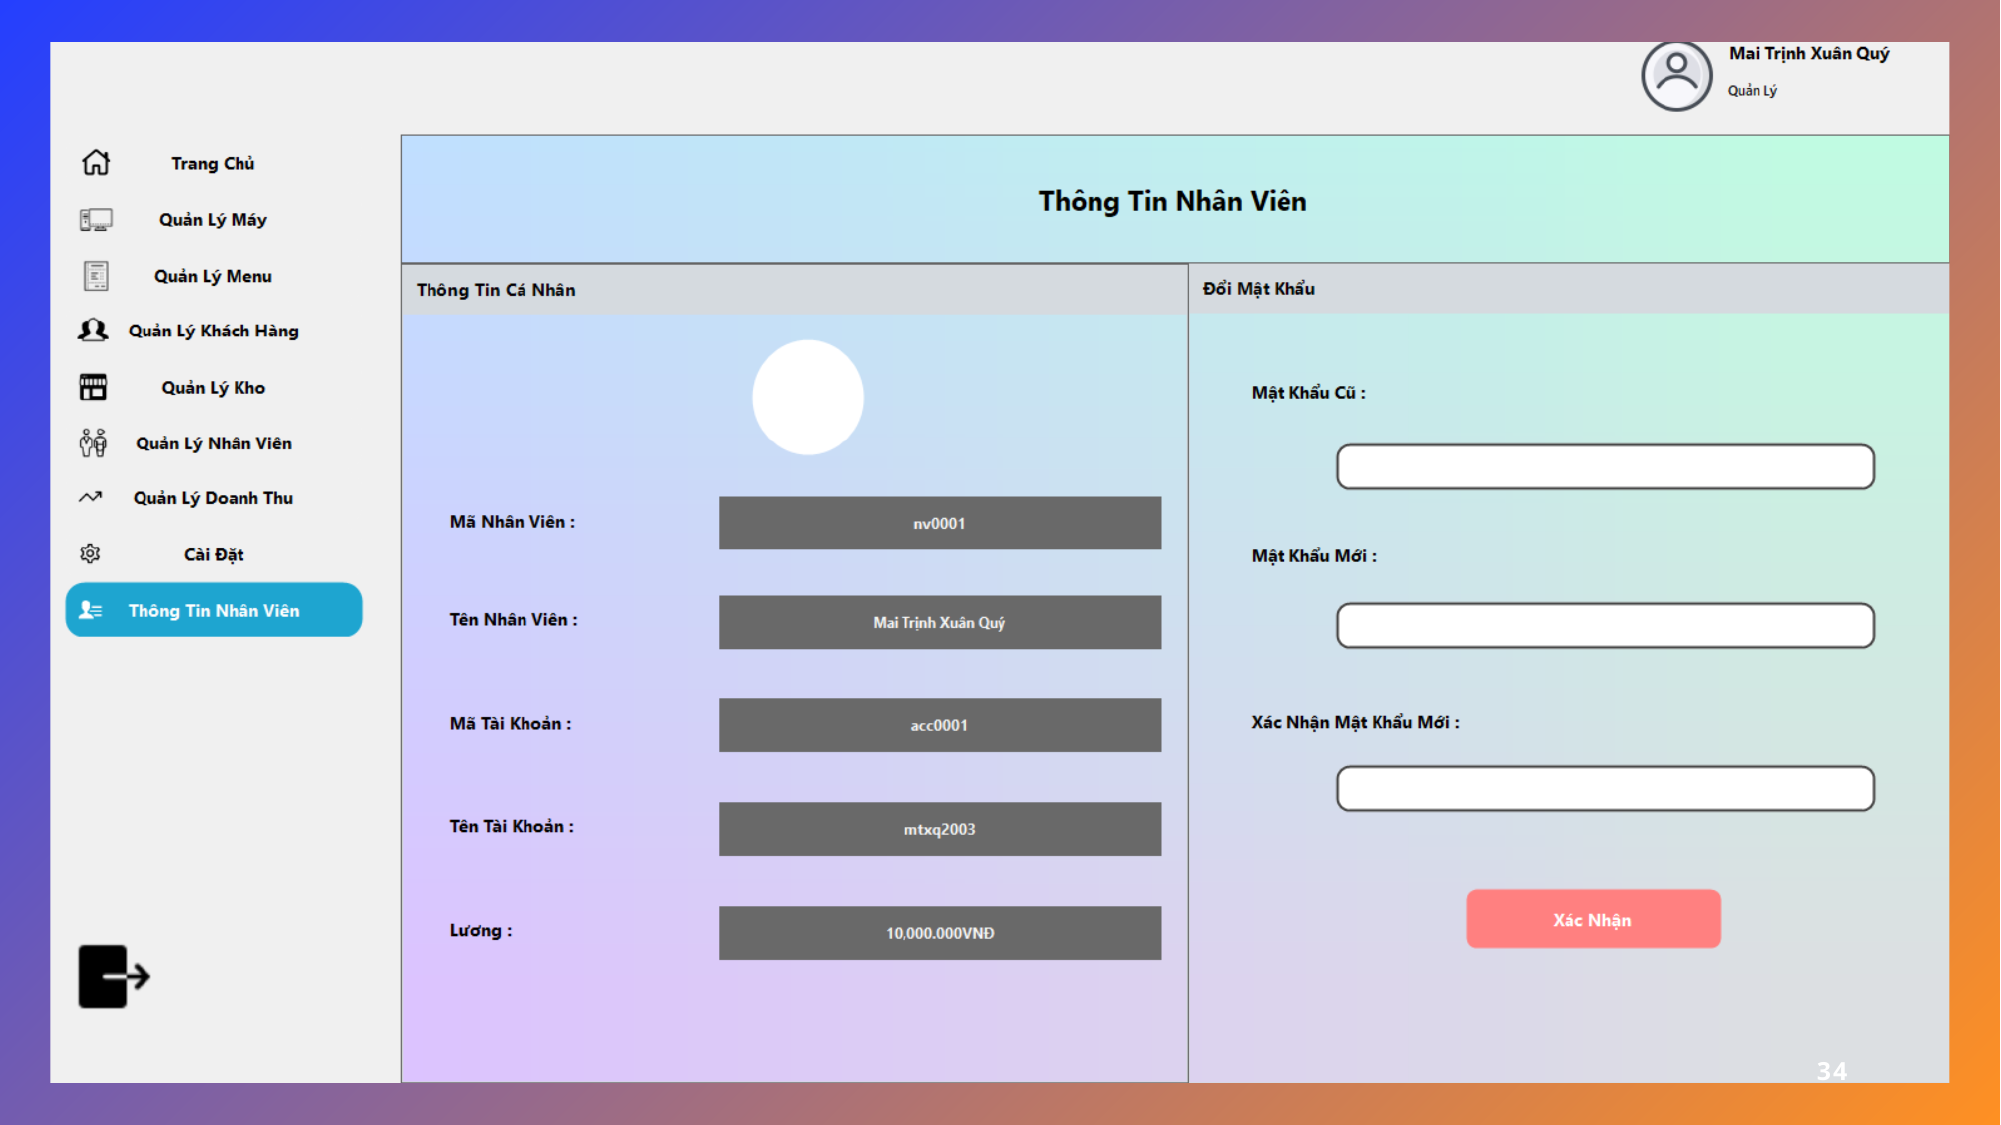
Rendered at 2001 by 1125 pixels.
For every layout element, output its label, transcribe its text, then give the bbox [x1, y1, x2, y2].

slide_number 34 [1412, 1083, 1863, 1103]
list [50, 42, 1950, 1083]
text_box [0, 0, 2000, 1125]
